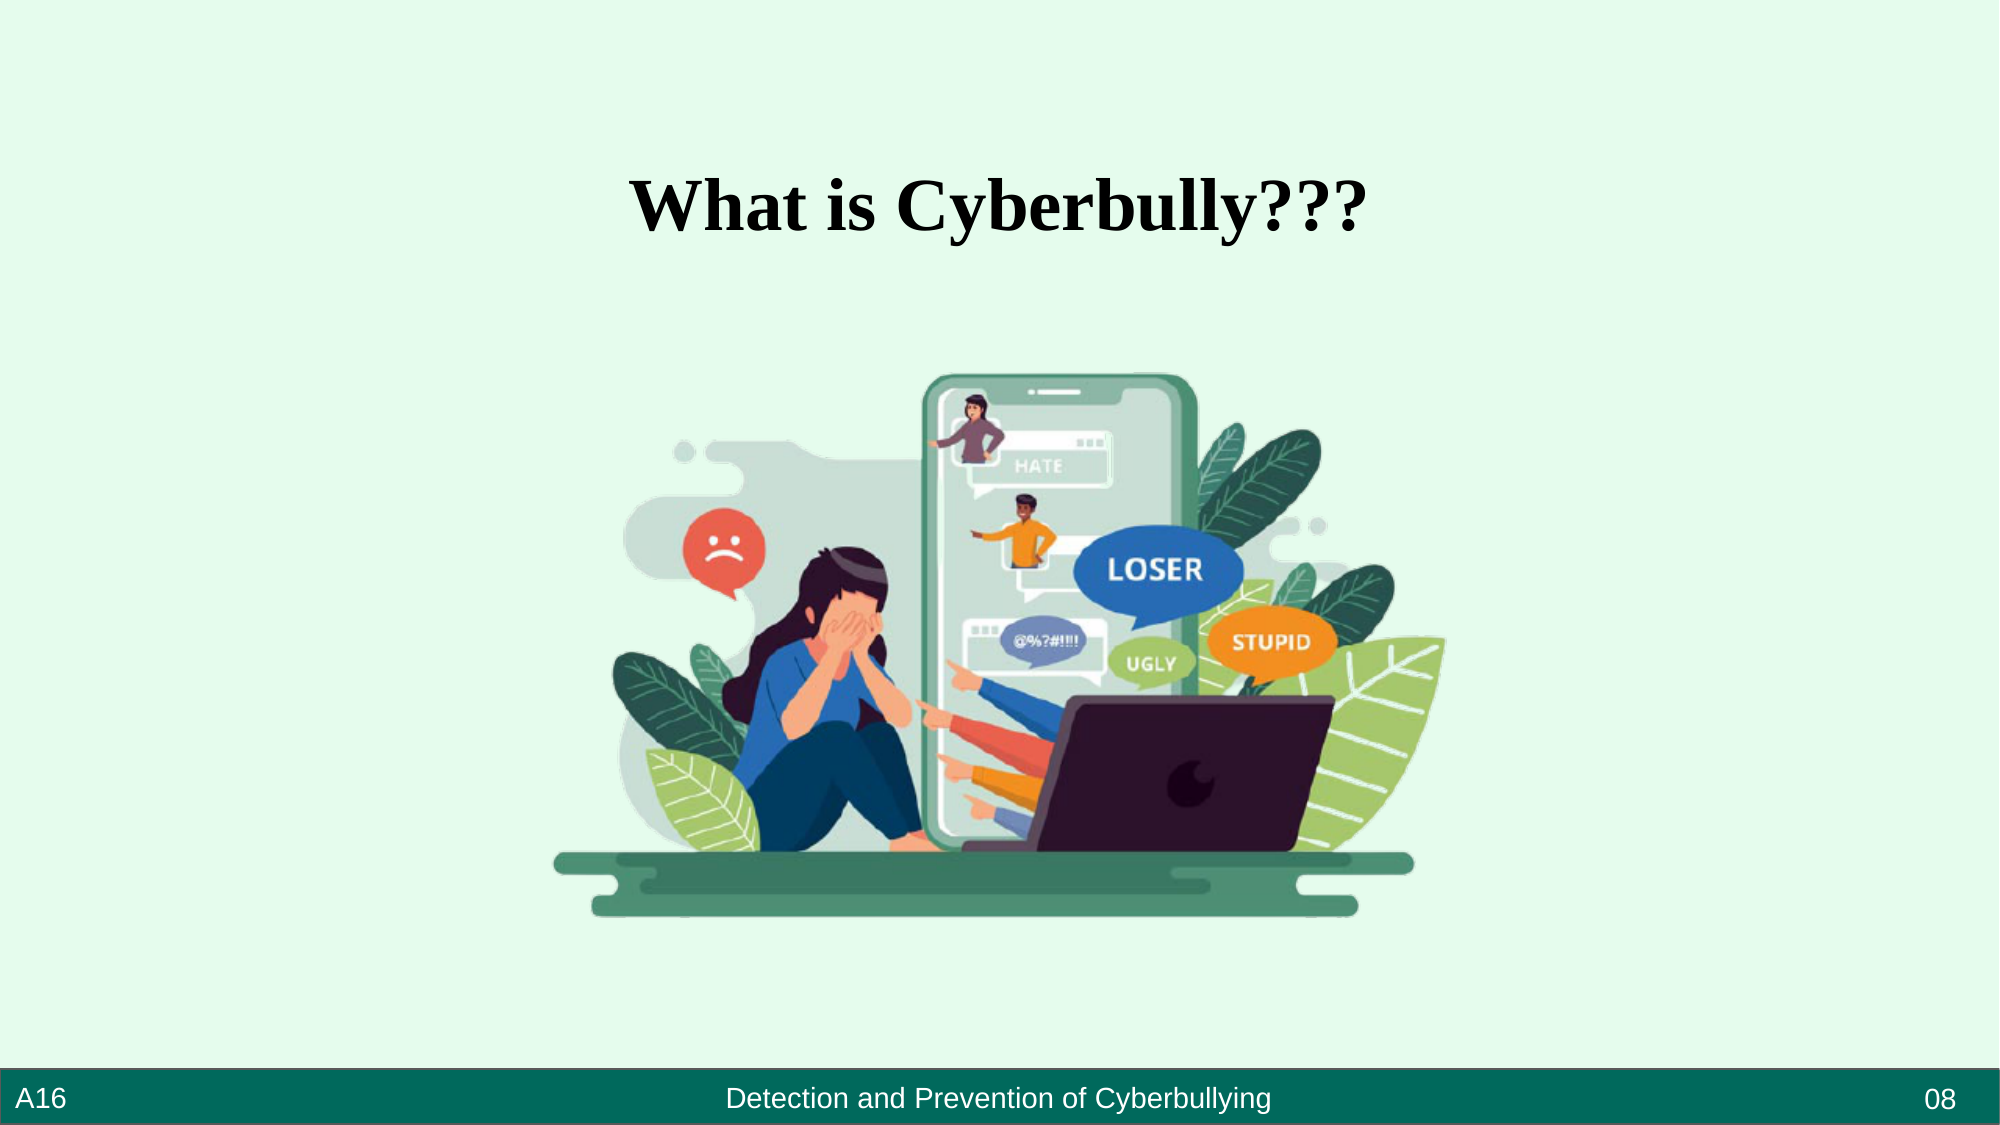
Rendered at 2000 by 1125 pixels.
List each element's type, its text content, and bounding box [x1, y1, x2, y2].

text_box What is Cyberbully??? [508, 151, 1492, 262]
picture [521, 326, 1479, 965]
text_box A16 Detection and Prevention of Cyberbullying [0, 1069, 1909, 1124]
text_box 08 [1909, 1065, 2000, 1125]
